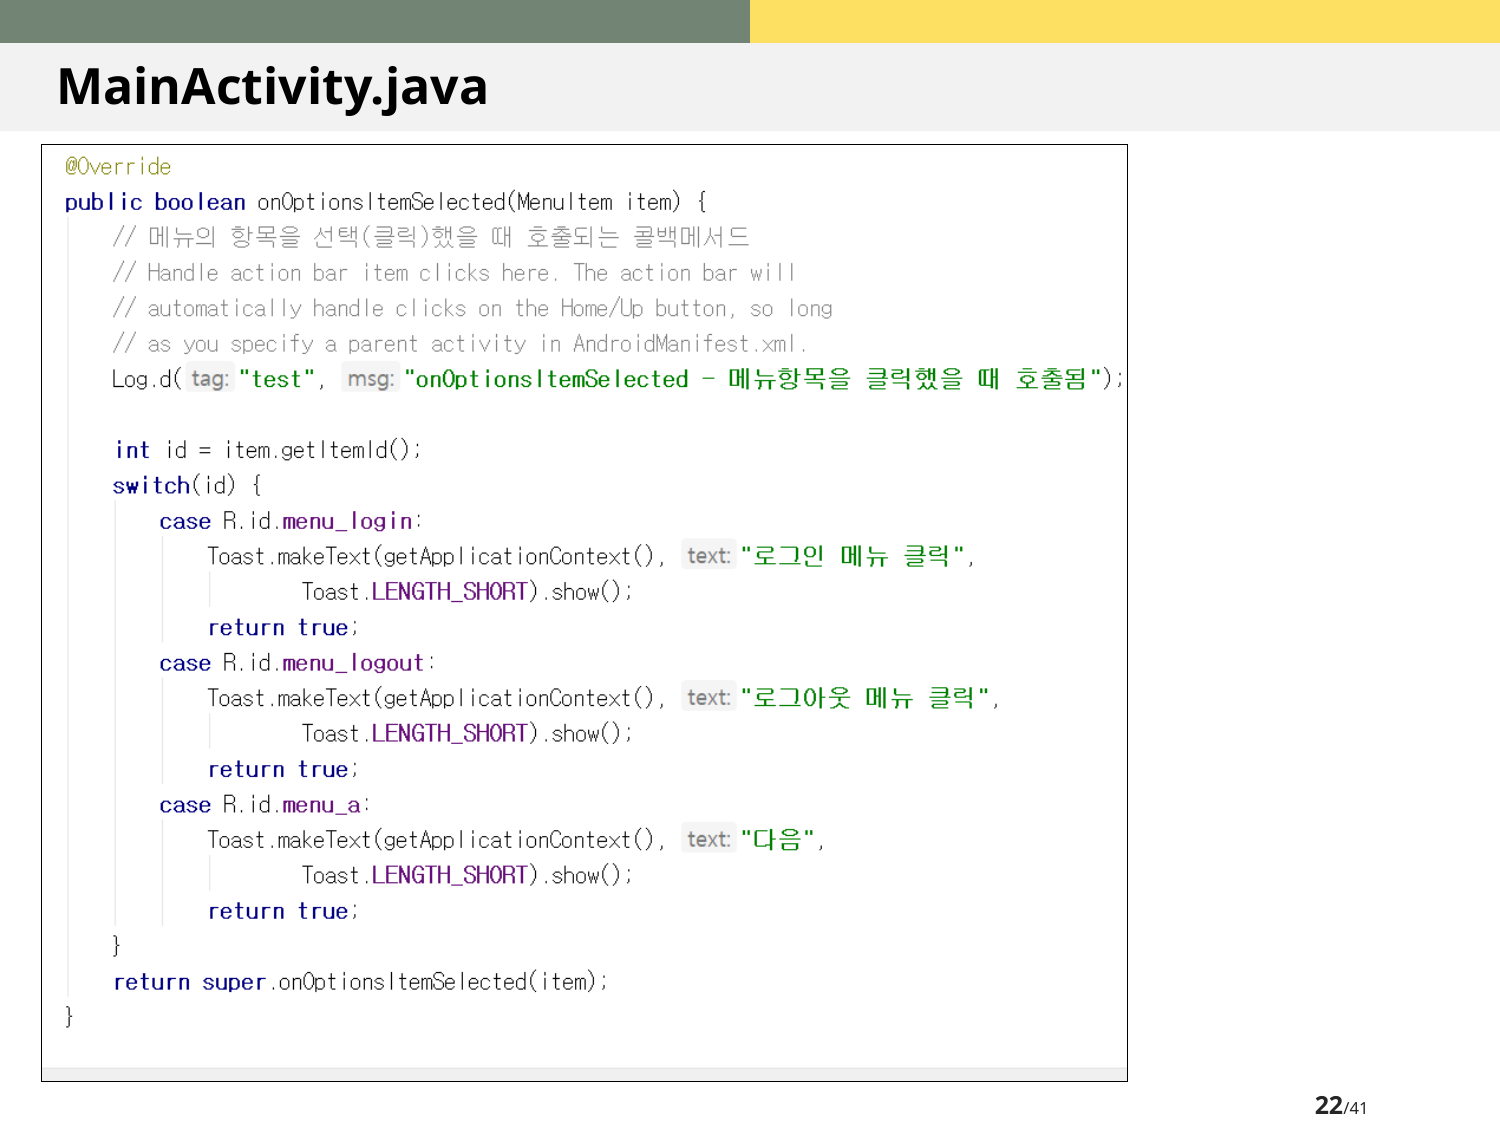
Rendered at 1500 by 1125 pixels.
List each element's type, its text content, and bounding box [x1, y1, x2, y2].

picture [40, 144, 1128, 1083]
title MainActivity.java [41, 42, 1459, 128]
